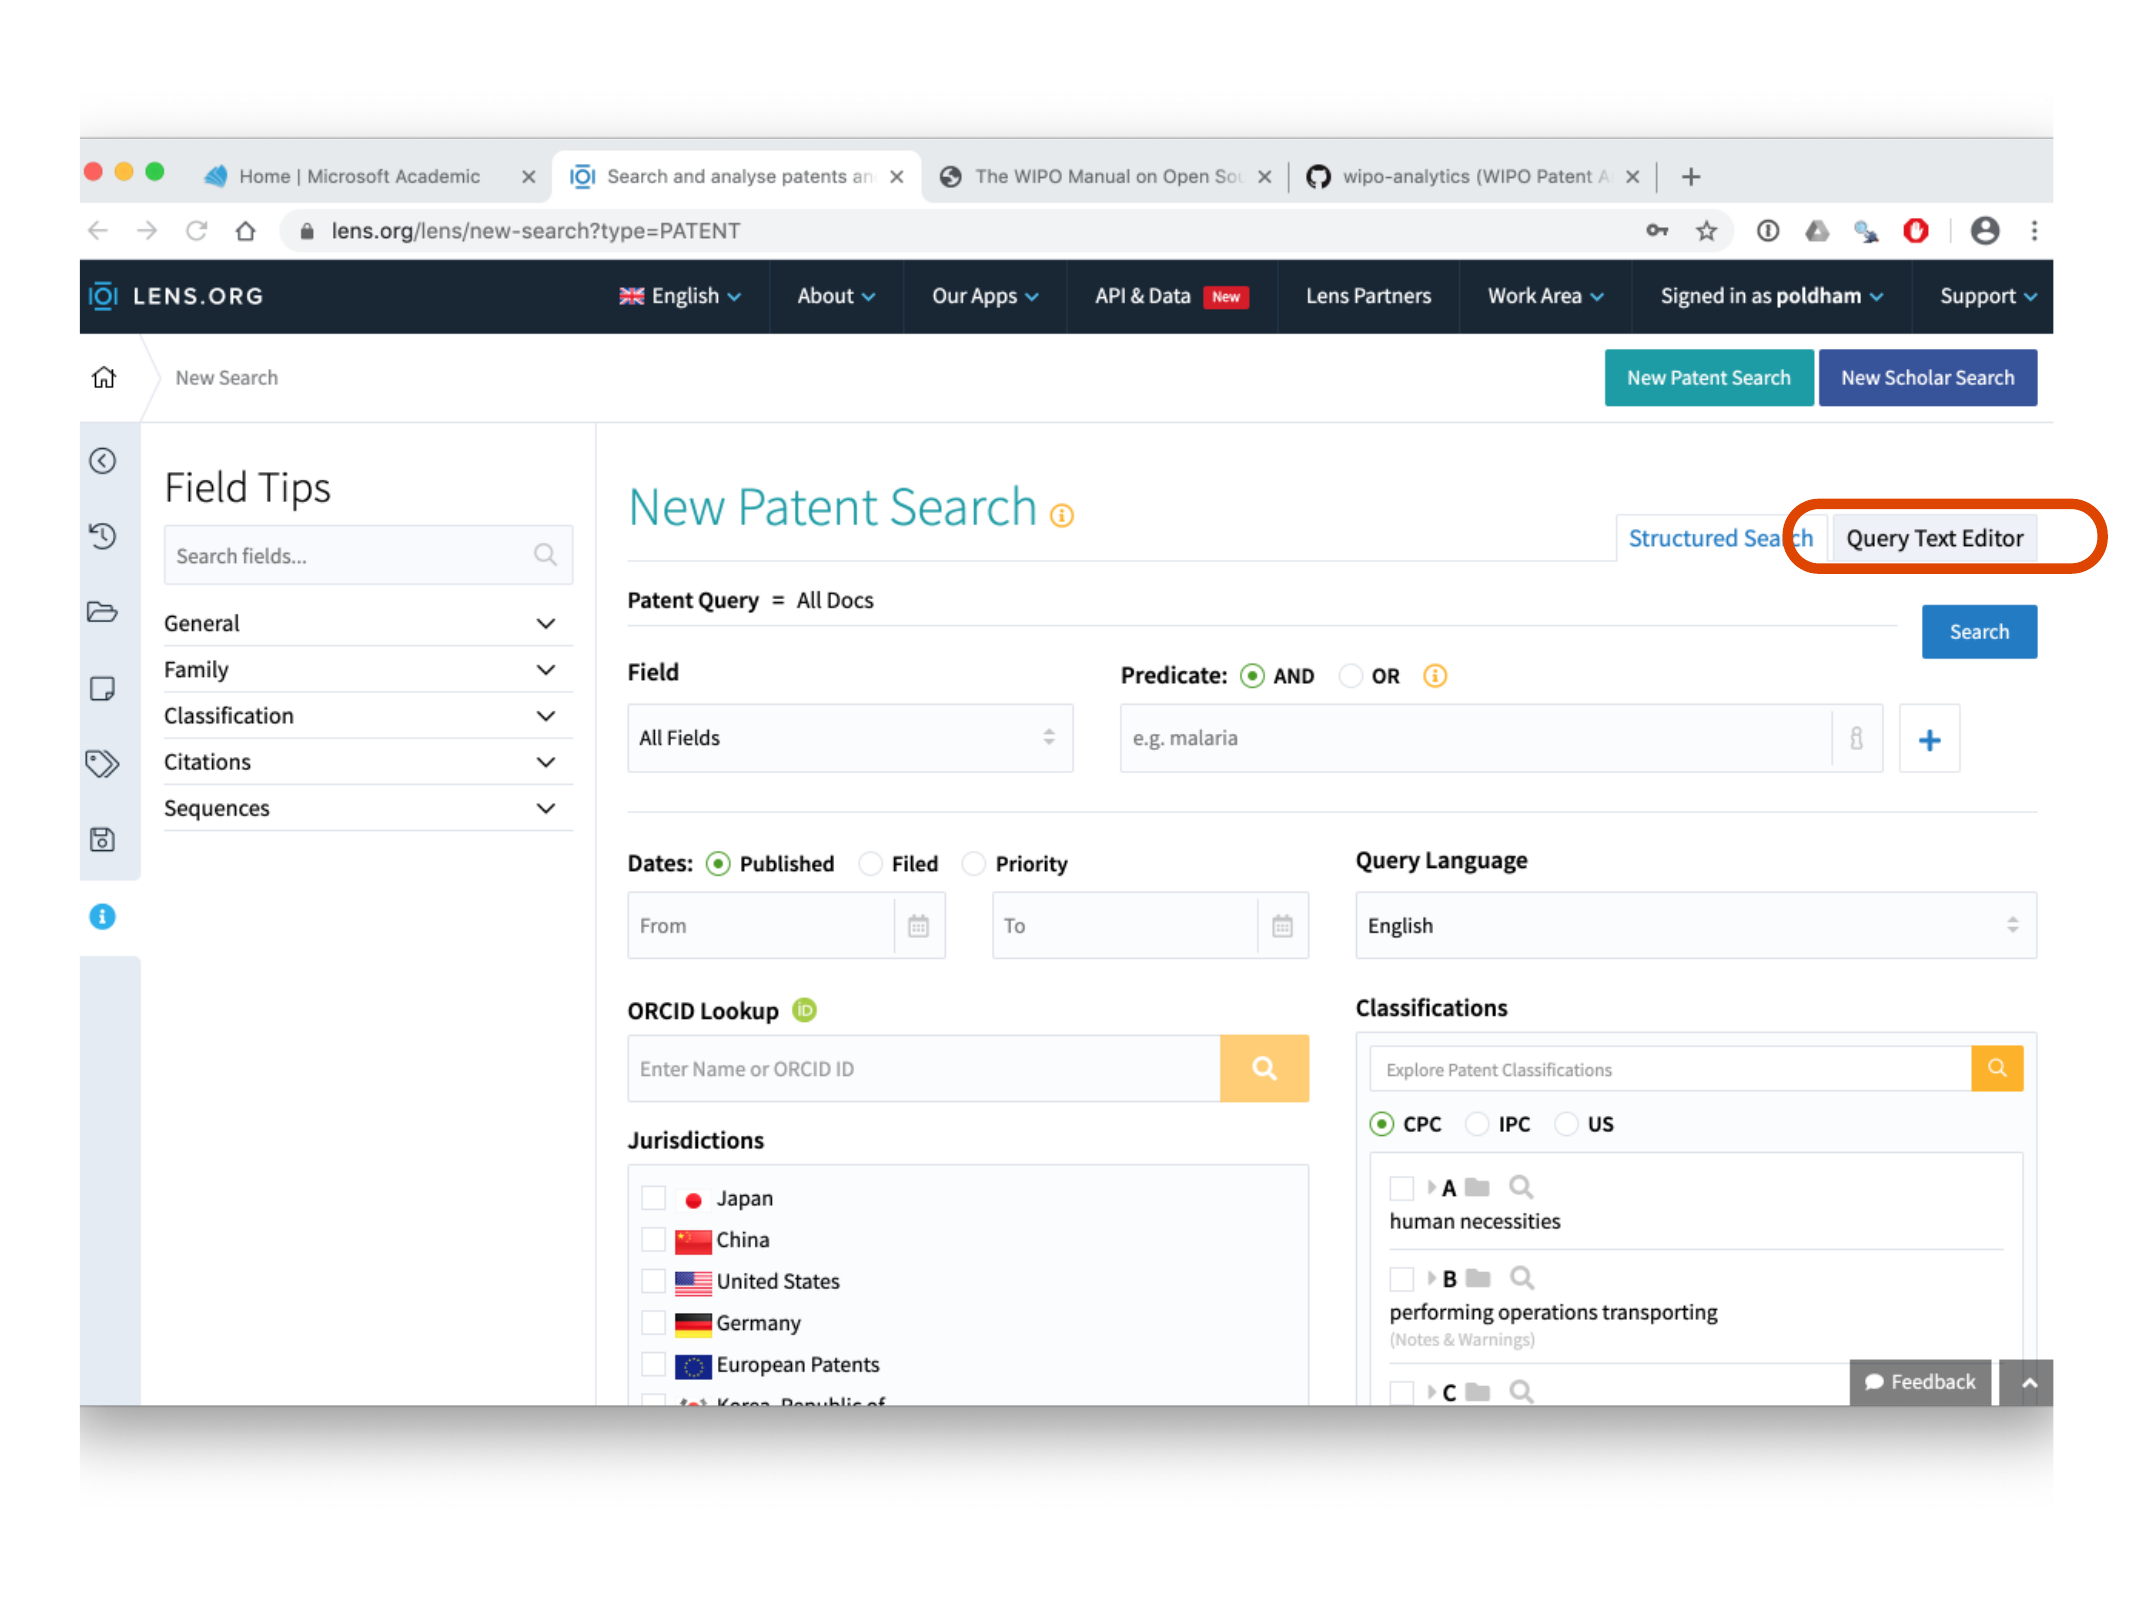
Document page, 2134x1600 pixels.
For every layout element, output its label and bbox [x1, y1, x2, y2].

picture [79, 80, 2054, 1520]
text_box [2054, 503, 2103, 569]
